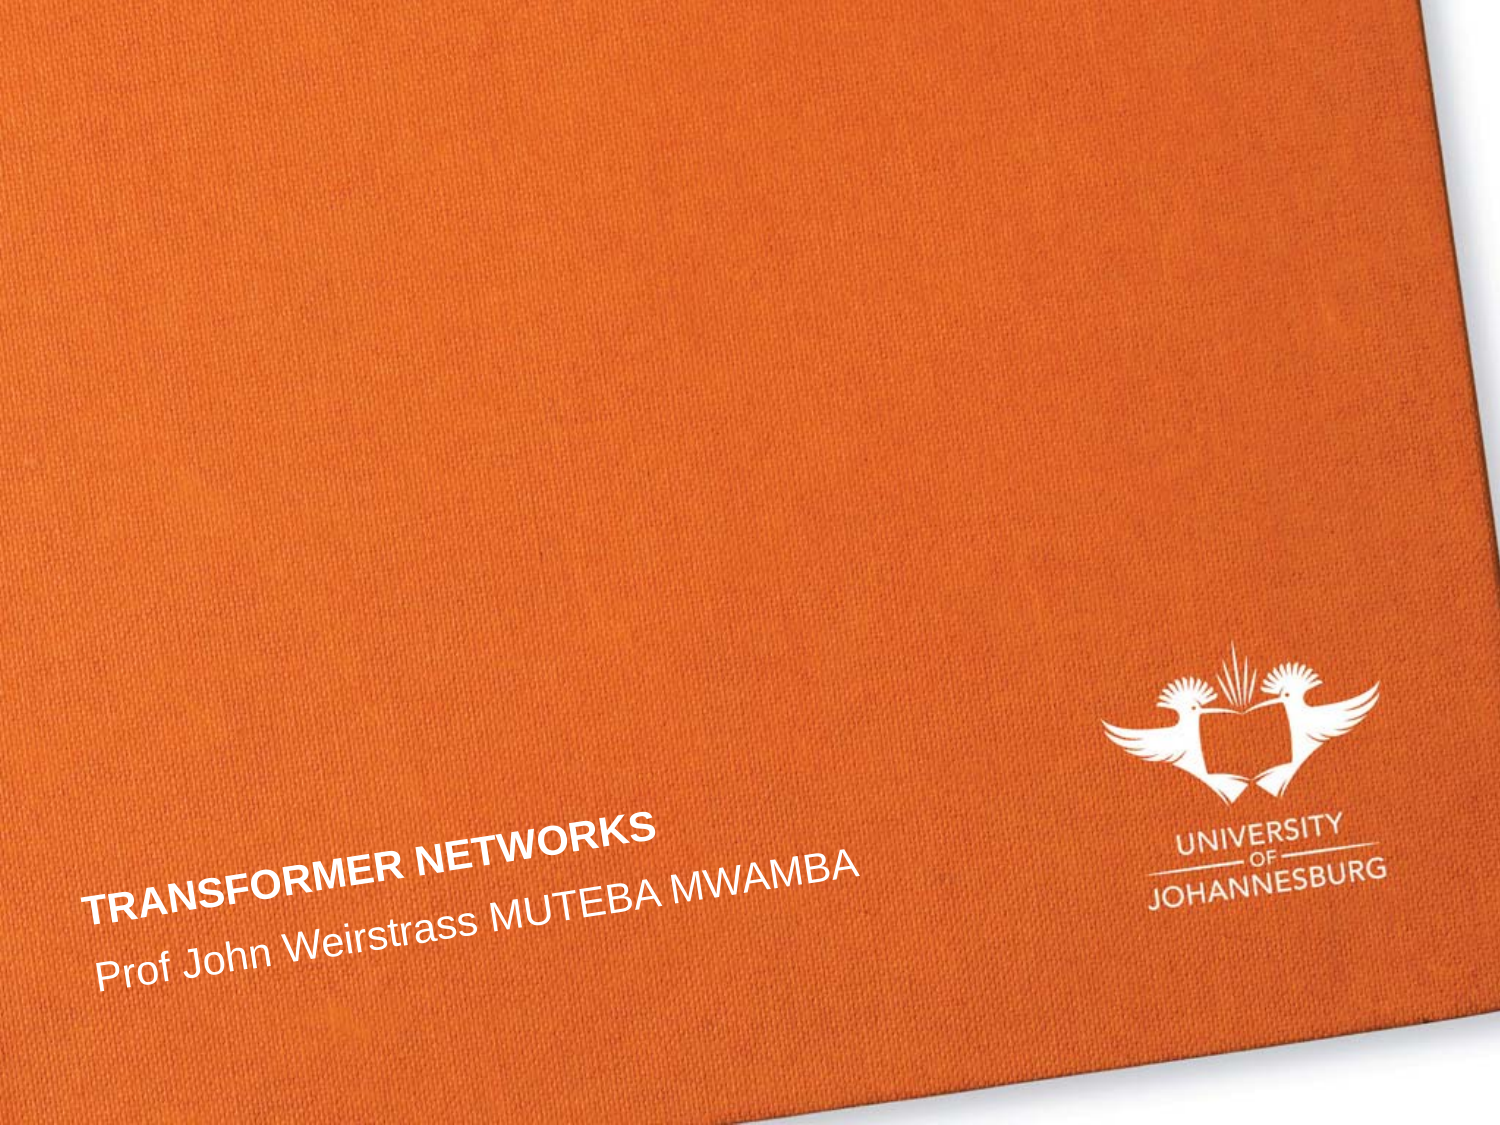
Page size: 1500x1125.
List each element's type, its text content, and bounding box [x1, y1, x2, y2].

subtitle Prof John Weirstrass MUTEBA MWAMBA [74, 786, 1115, 1013]
title TRANSFORMER NETWORKS [62, 723, 1102, 944]
picture [0, 0, 1500, 1125]
